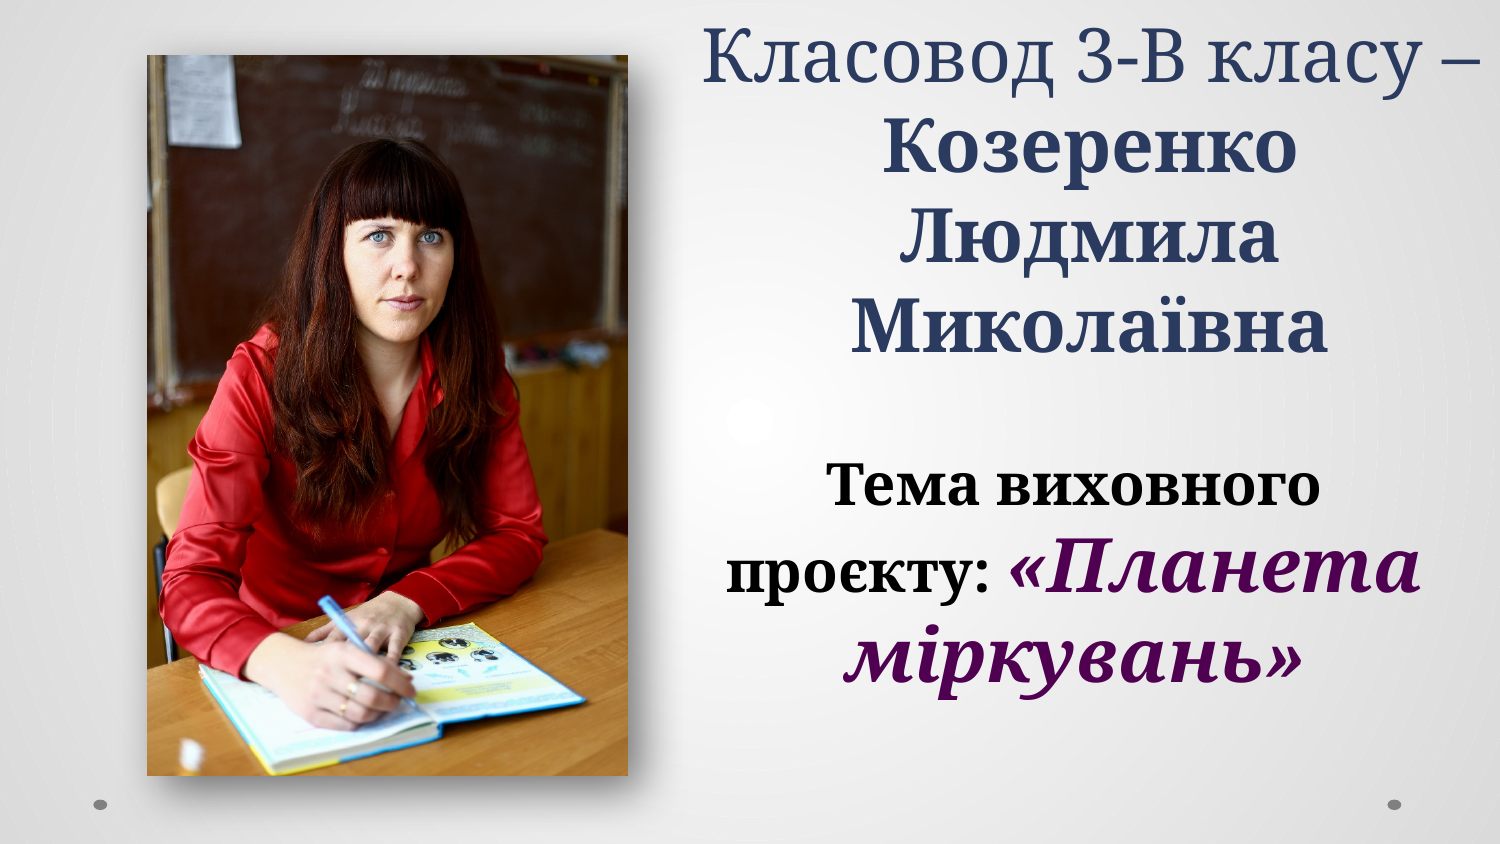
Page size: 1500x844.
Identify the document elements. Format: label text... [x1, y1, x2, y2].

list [147, 55, 628, 776]
title Класовод 3-В класу – Козеренко Людмила Миколаївна [682, 79, 1500, 375]
text_box Тема виховного проєкту: «Планета міркувань» [679, 439, 1471, 705]
